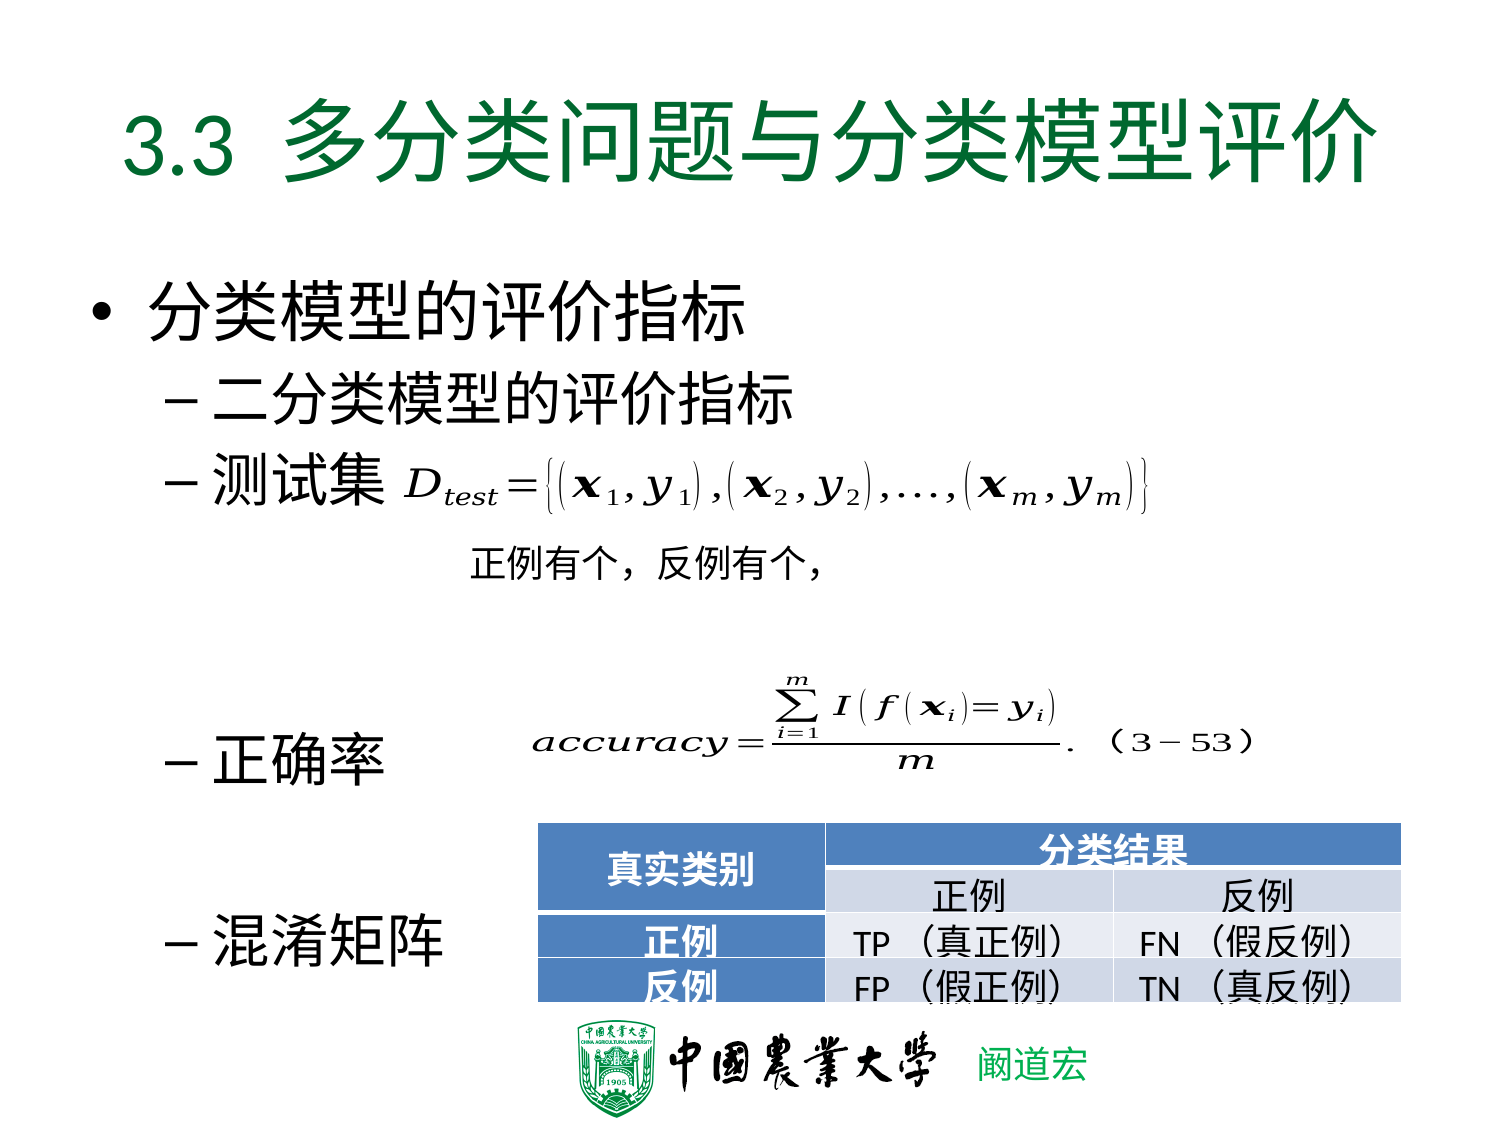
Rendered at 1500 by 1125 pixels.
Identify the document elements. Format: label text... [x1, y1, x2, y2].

list 分类模型的评价指标 二分类模型的评价指标 测试集 正确率 混淆矩阵 [75, 262, 1425, 1005]
table_cell 正例 [826, 870, 1113, 912]
table_header 分类结果 [826, 823, 1401, 865]
table_cell 正例 [538, 915, 825, 957]
table_cell FN（假反例） [1114, 913, 1401, 957]
table_header 真实类别 [538, 823, 825, 910]
table_cell TP（真正例） [826, 913, 1113, 957]
table_cell FP（假正例） [826, 958, 1113, 1002]
picture [573, 1016, 939, 1119]
table_cell 反例 [538, 958, 825, 1002]
table_cell 反例 [1114, 870, 1401, 912]
table_cell TN（真反例） [1114, 958, 1401, 1002]
title 3.3 多分类问题与分类模型评价 [75, 45, 1425, 233]
